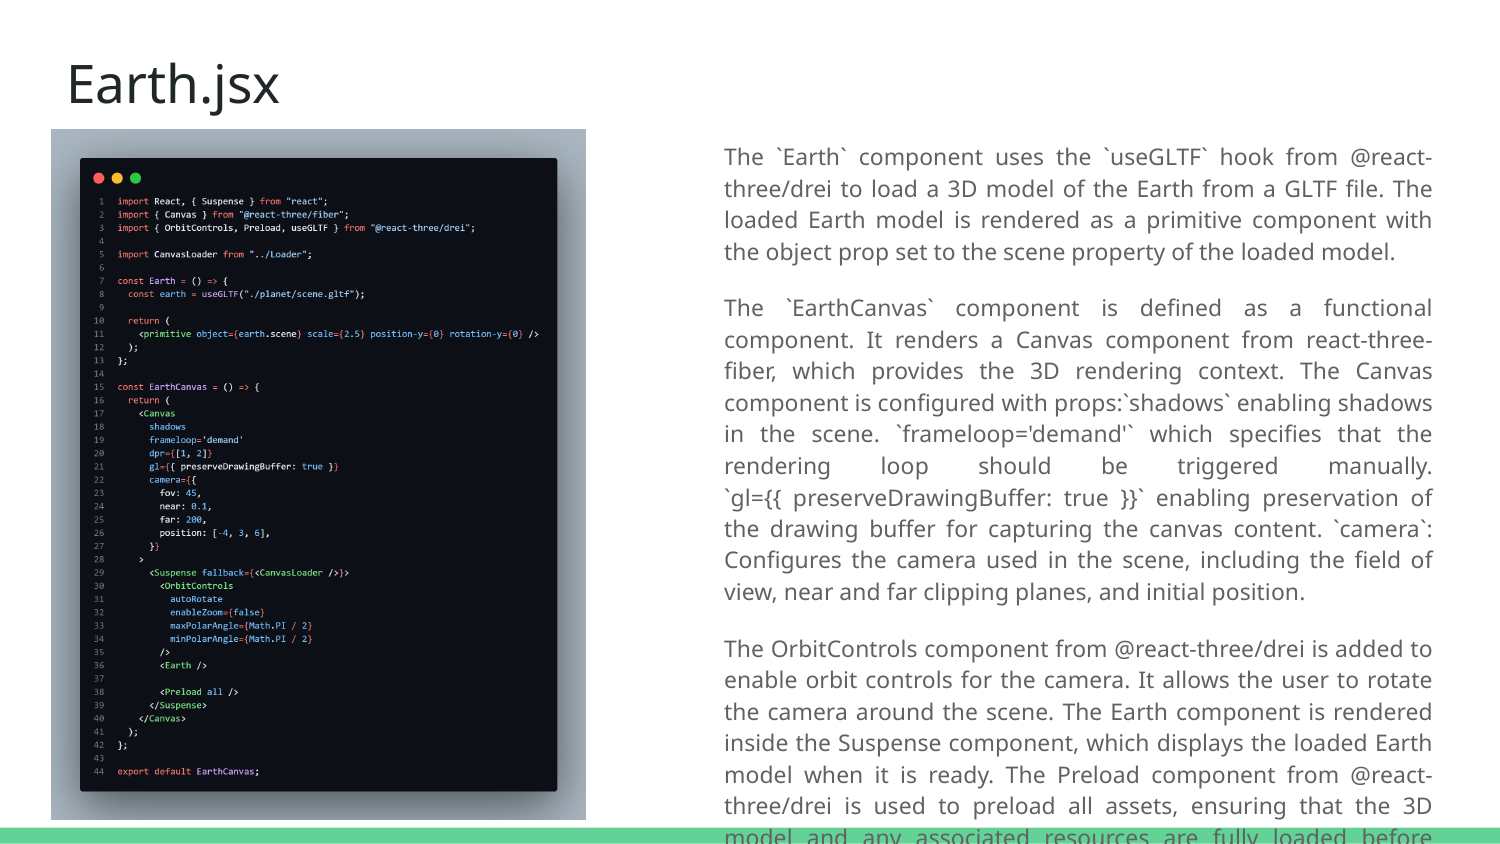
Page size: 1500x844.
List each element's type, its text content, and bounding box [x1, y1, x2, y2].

list The `Earth` component uses the `useGLTF` hook from @react-three/drei to load a 3D model of the Earth from a GLTF file. The loaded Earth model is rendered as a primitive component with the object prop set to the scene property of the loaded model. The `EarthCanvas` component is defined as a functional component. It renders a Canvas component from react-three-fiber, which provides the 3D rendering context. The Canvas component is configured with props:`shadows` enabling shadows in the scene. `frameloop='demand'` which specifies that the rendering loop should be triggered manually. `gl={{ preserveDrawingBuffer: true }}` enabling preservation of the drawing buffer for capturing the canvas content. `camera`: Configures the camera used in the scene, including the field of view, near and far clipping planes, and initial position. The OrbitControls component from @react-three/drei is added to enable orbit controls for the camera. It allows the user to rotate the camera around the scene. The Earth component is rendered inside the Suspense component, which displays the loaded Earth model when it is ready. The Preload component from @react-three/drei is used to preload all assets, ensuring that the 3D model and any associated resources are fully loaded before rendering. [709, 123, 1449, 826]
title Earth.jsx [51, 35, 1449, 130]
picture [50, 129, 586, 820]
